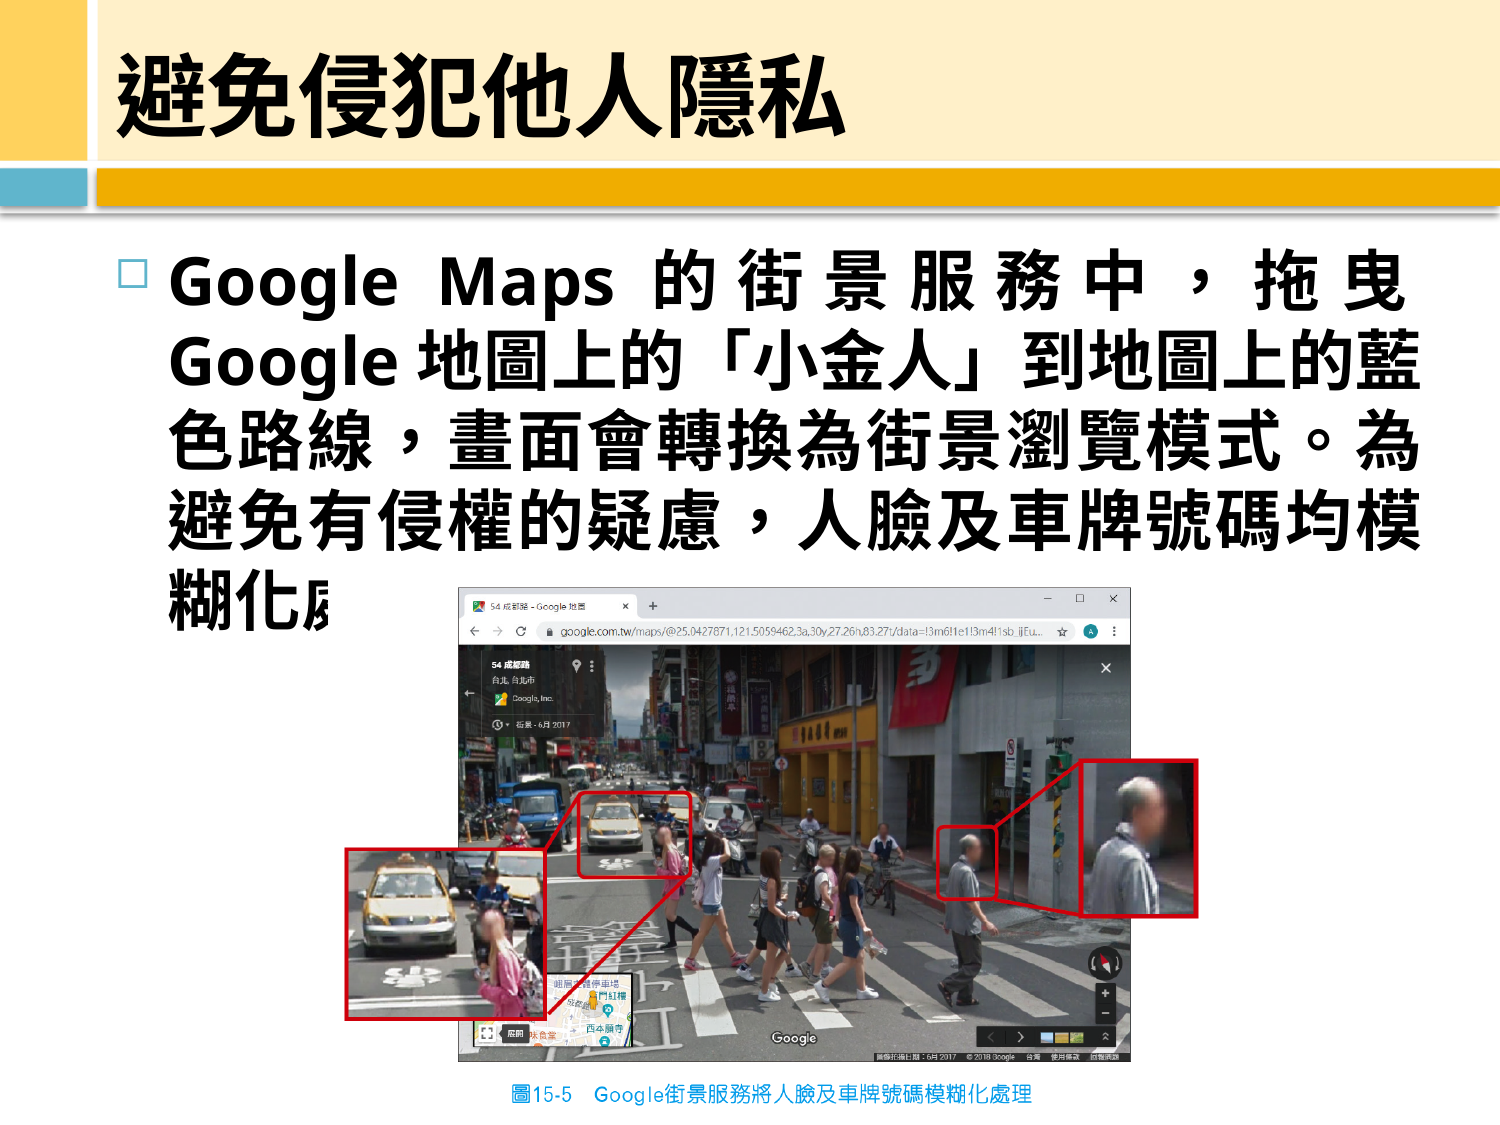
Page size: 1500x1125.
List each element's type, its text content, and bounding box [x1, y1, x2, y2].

picture [328, 560, 1211, 1119]
list Google Maps的街景服務中，拖曳Google地圖上的「小金人」到地圖上的藍色路線，畫面會轉換為街景瀏覽模式。為避免有侵權的疑慮，人臉及車牌號碼均模糊化處理 [100, 231, 1438, 1024]
title 避免侵犯他人隱私 [100, 26, 1438, 161]
